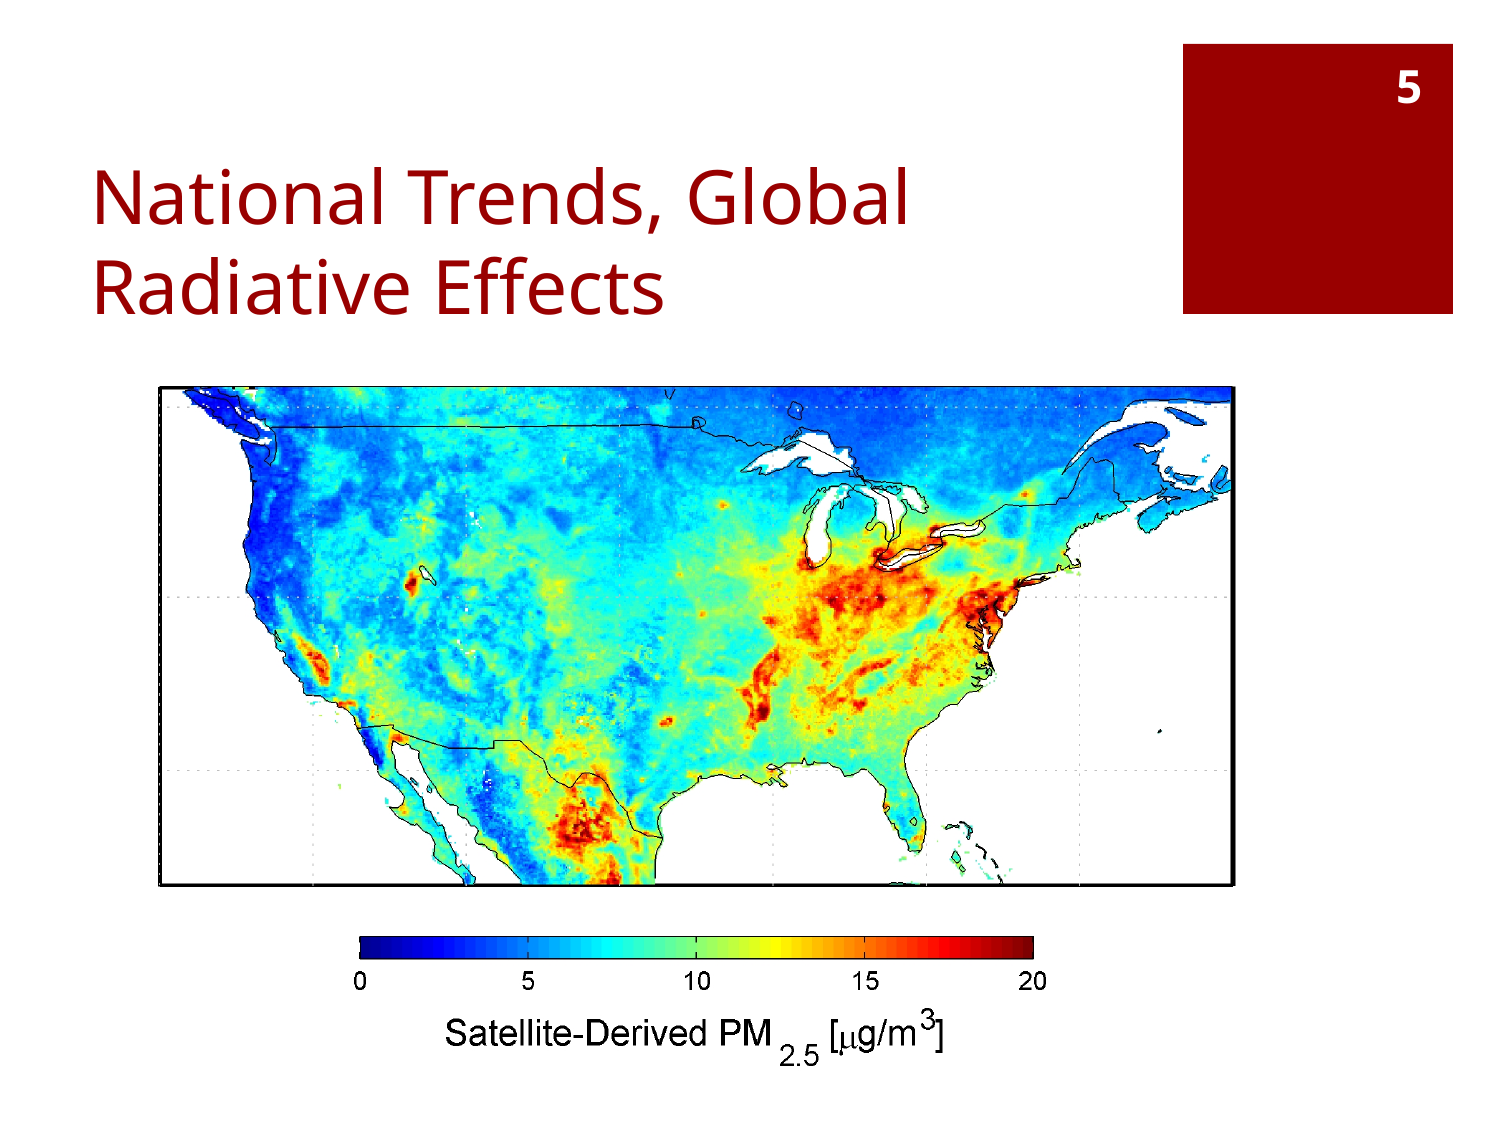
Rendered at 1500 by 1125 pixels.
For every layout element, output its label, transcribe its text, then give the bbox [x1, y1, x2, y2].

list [74, 336, 1318, 1086]
slide_number 5 [1354, 59, 1438, 120]
title National Trends, Global Radiative Effects [75, 149, 1143, 336]
